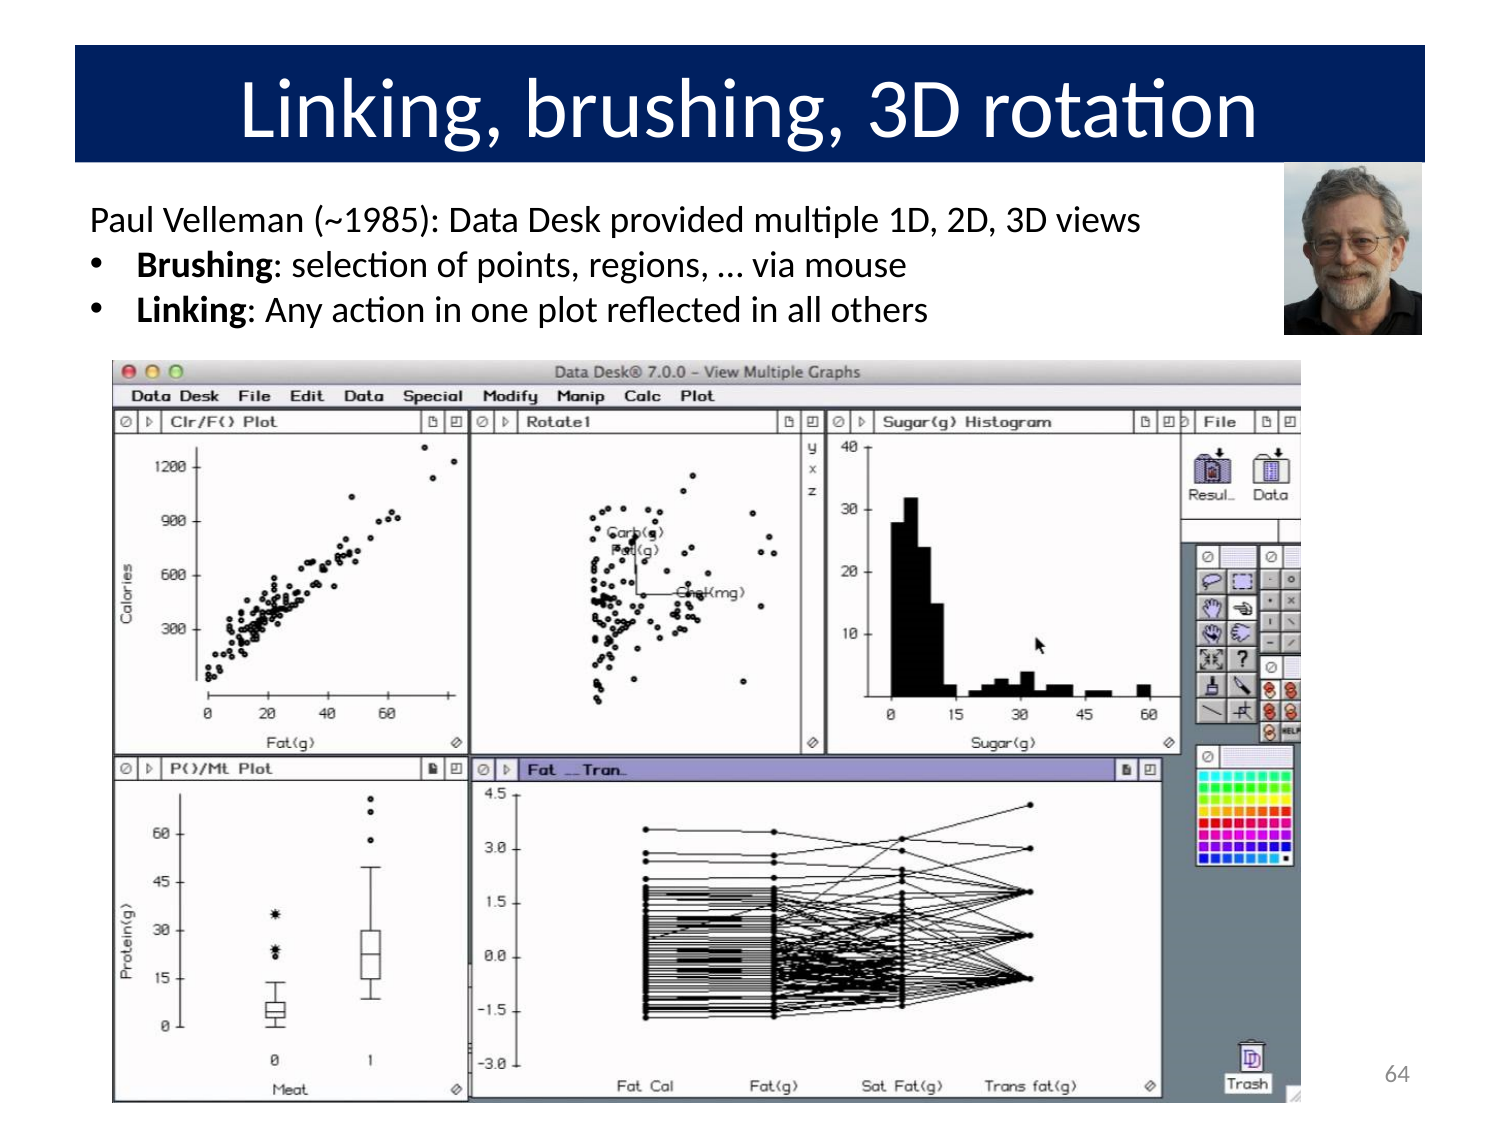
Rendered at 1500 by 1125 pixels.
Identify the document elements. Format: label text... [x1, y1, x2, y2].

text_box Paul Velleman (~1985): Data Desk provided multiple 1D, 2D, 3D views Brushing: selection of points, regions, … via mouse Linking: Any action in one plot reflected in all others [74, 187, 1279, 338]
picture [1283, 162, 1422, 335]
picture [112, 360, 1301, 1104]
title Linking, brushing, 3D rotation [75, 45, 1425, 163]
slide_number 64 [1305, 1042, 1425, 1103]
